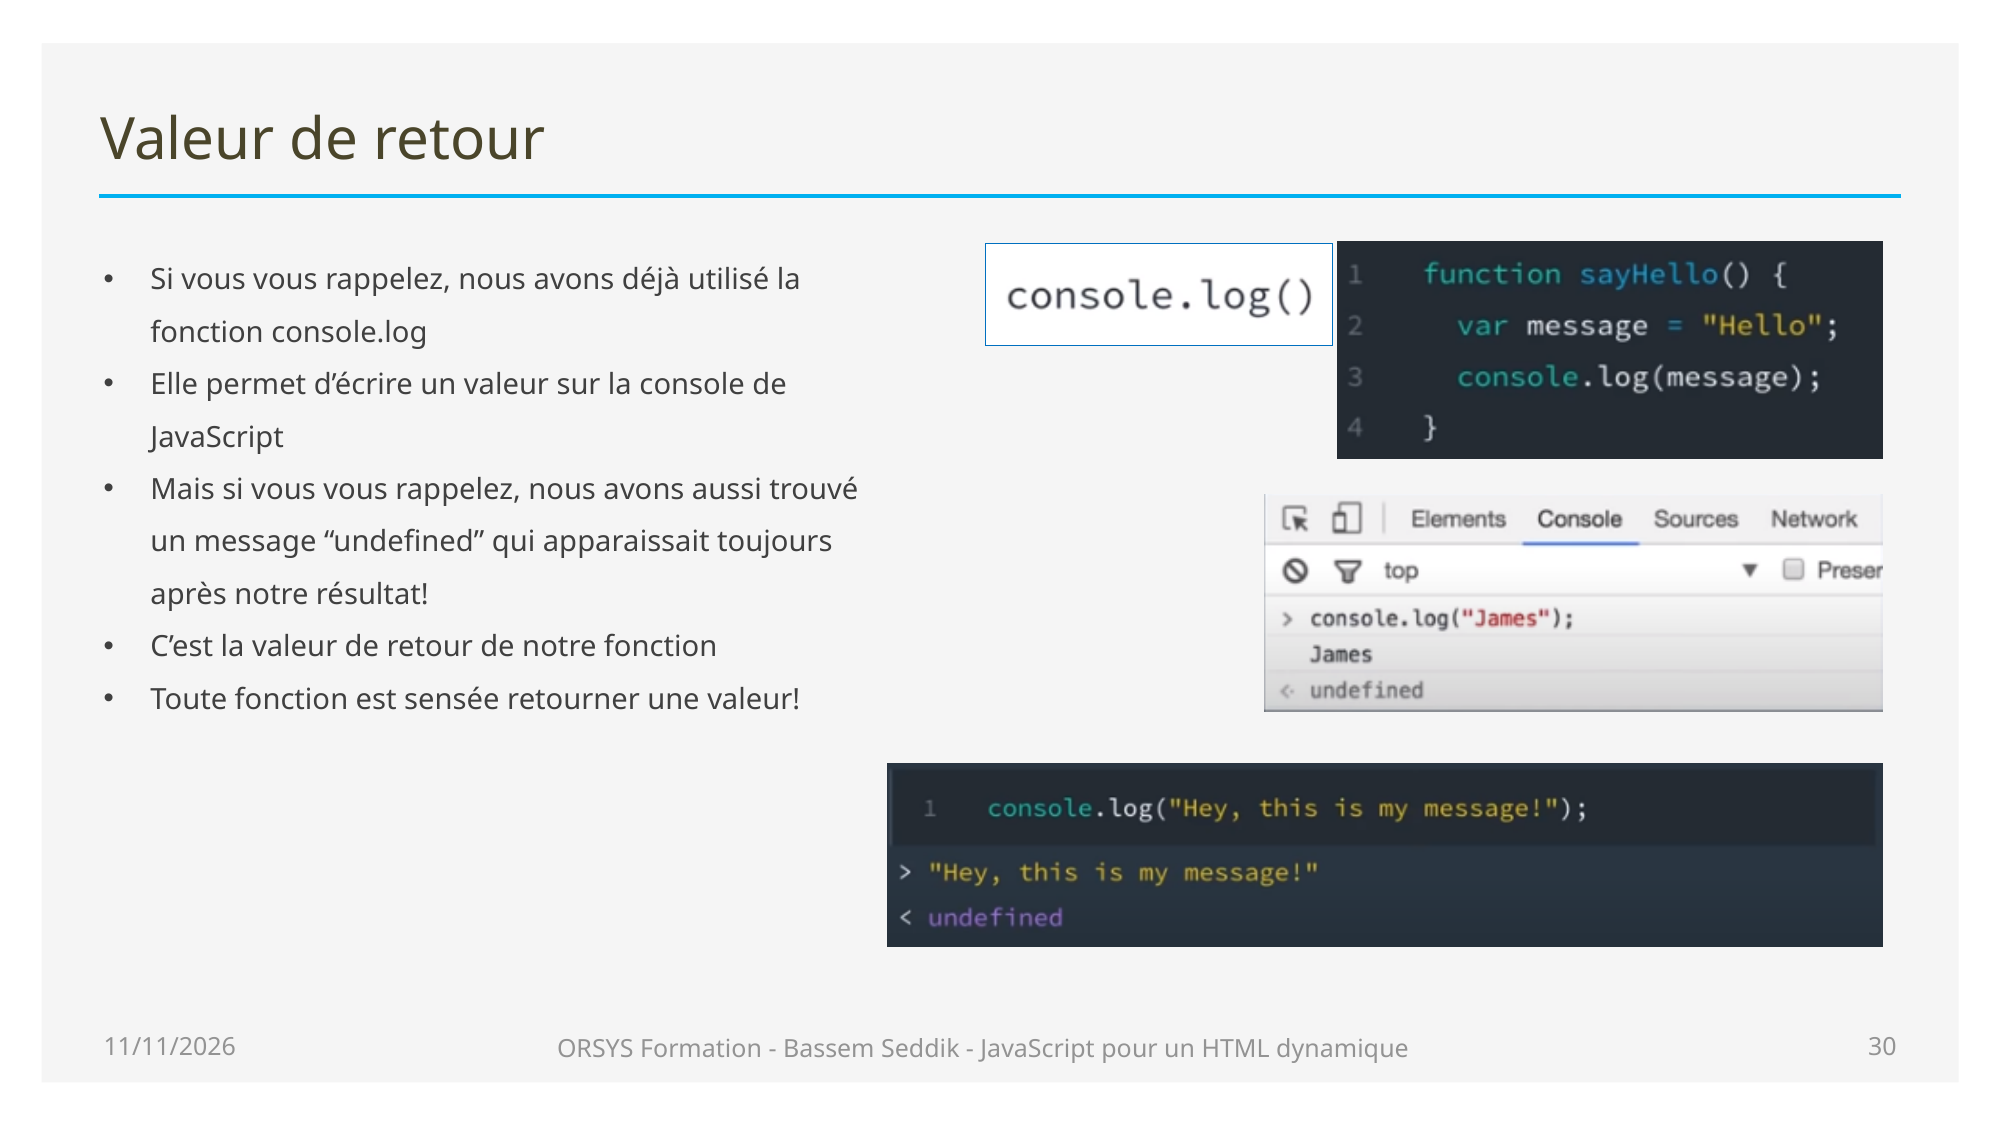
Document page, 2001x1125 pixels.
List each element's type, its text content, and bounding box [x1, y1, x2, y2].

title Valeur de retour [85, 73, 1888, 179]
slide_number 30 [1626, 1017, 1912, 1078]
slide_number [88, 1017, 340, 1078]
picture [1337, 241, 1883, 460]
footer ORSYS Formation - Bassem Seddik - JavaScript pour un HTML dynamique [340, 1017, 1626, 1078]
picture [1264, 494, 1883, 713]
list Si vous vous rappelez, nous avons déjà utilisé la fonction console.log Elle permet d’écrire un valeur sur la console de JavaScript Mais si vous vous rappelez, nous avons aussi trouvé un message “undefined” qui apparaissait toujours après notre résultat! C’est la valeur de retour de notre fonction Toute fonction est sensée retourner une valeur! [88, 235, 888, 978]
picture [985, 243, 1333, 346]
picture [887, 763, 1883, 947]
